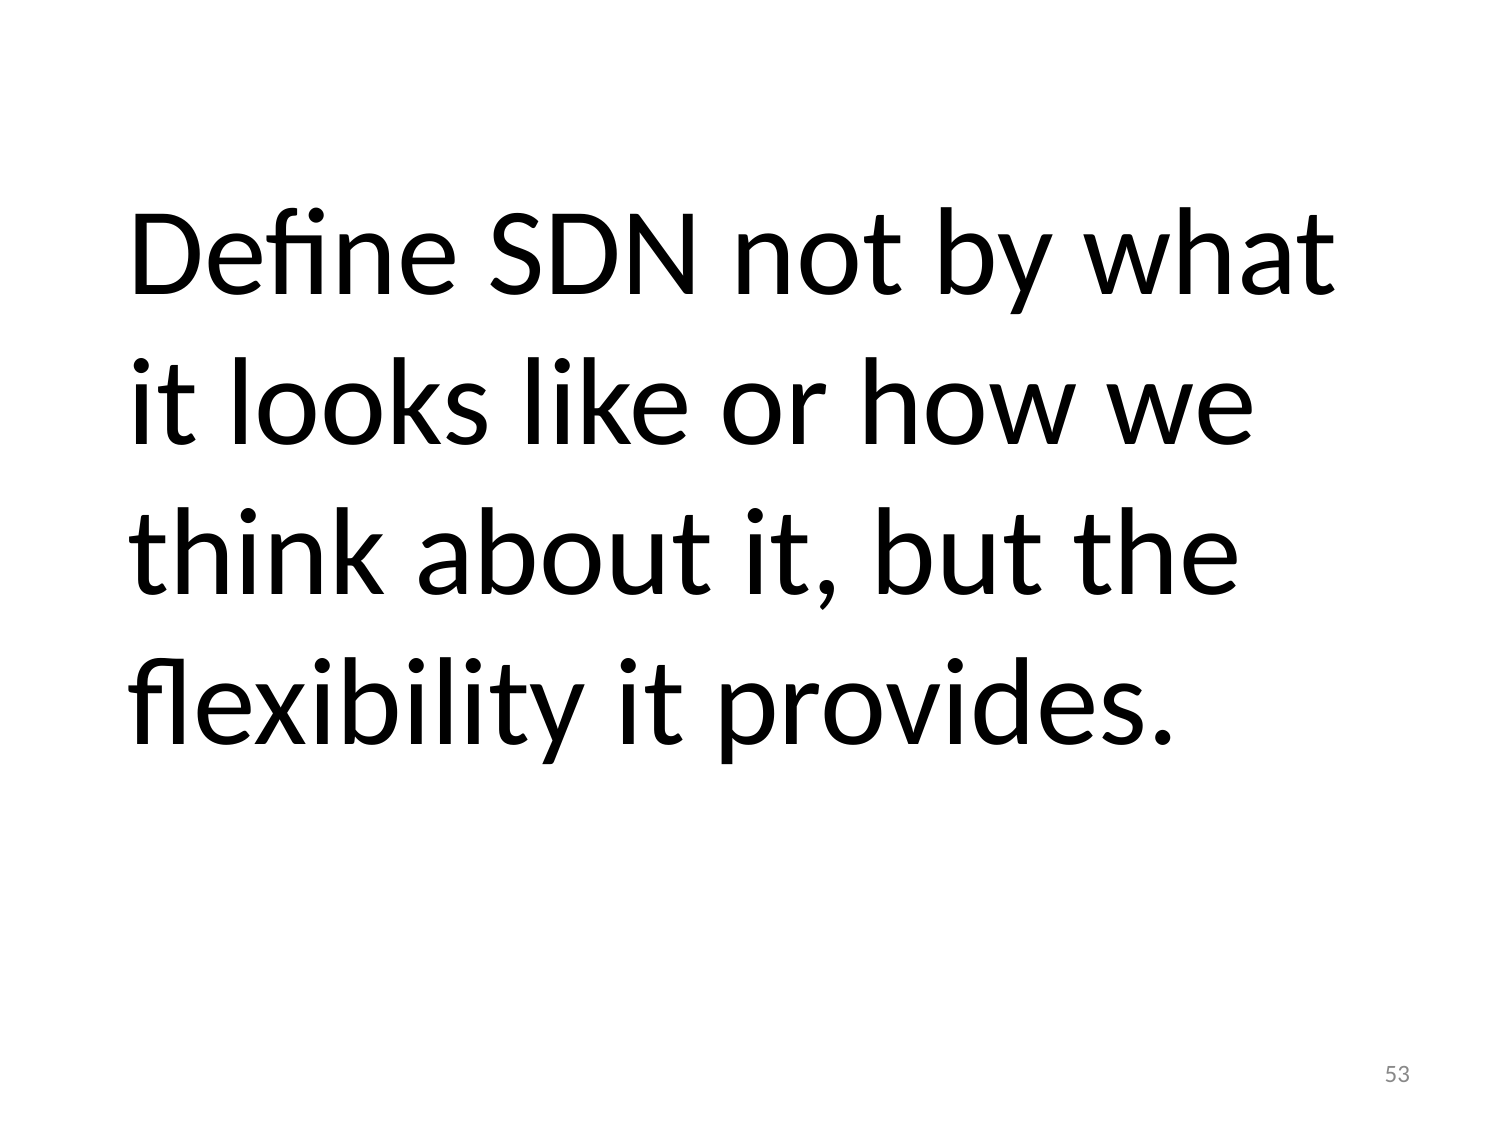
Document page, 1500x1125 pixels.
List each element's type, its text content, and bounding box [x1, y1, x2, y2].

slide_number 53 [1074, 1042, 1425, 1103]
title Define SDN not by what it looks like or how we think about it, but the flexibility it provides. [112, 349, 1388, 591]
